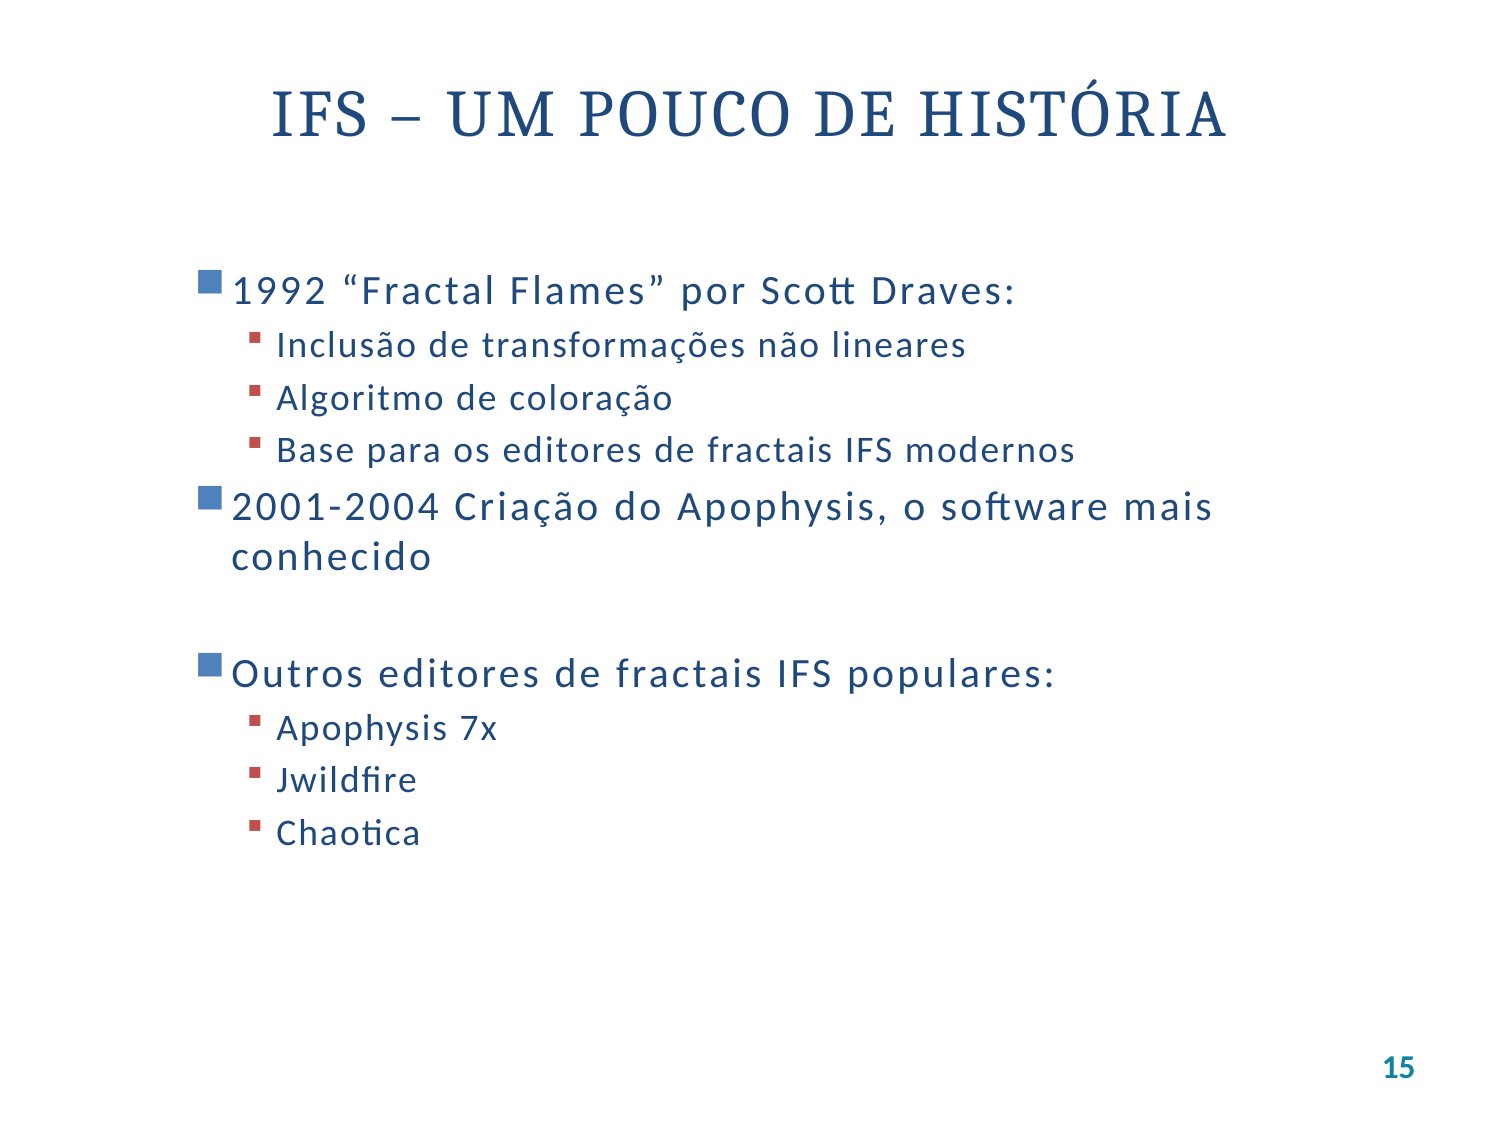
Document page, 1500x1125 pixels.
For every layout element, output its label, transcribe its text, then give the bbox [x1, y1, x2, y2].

title IFS – um pouco de História [62, 58, 1438, 161]
slide_number 15 [1349, 1041, 1448, 1089]
list 1992 “Fractal Flames” por Scott Draves: Inclusão de transformações não lineares Algoritmo de coloração Base para os editores de fractais IFS modernos 2001-2004 Criação do Apophysis, o software mais conhecido Outros editores de fractais IFS populares: Apophysis 7x Jwildfire Chaotica [171, 255, 1300, 936]
